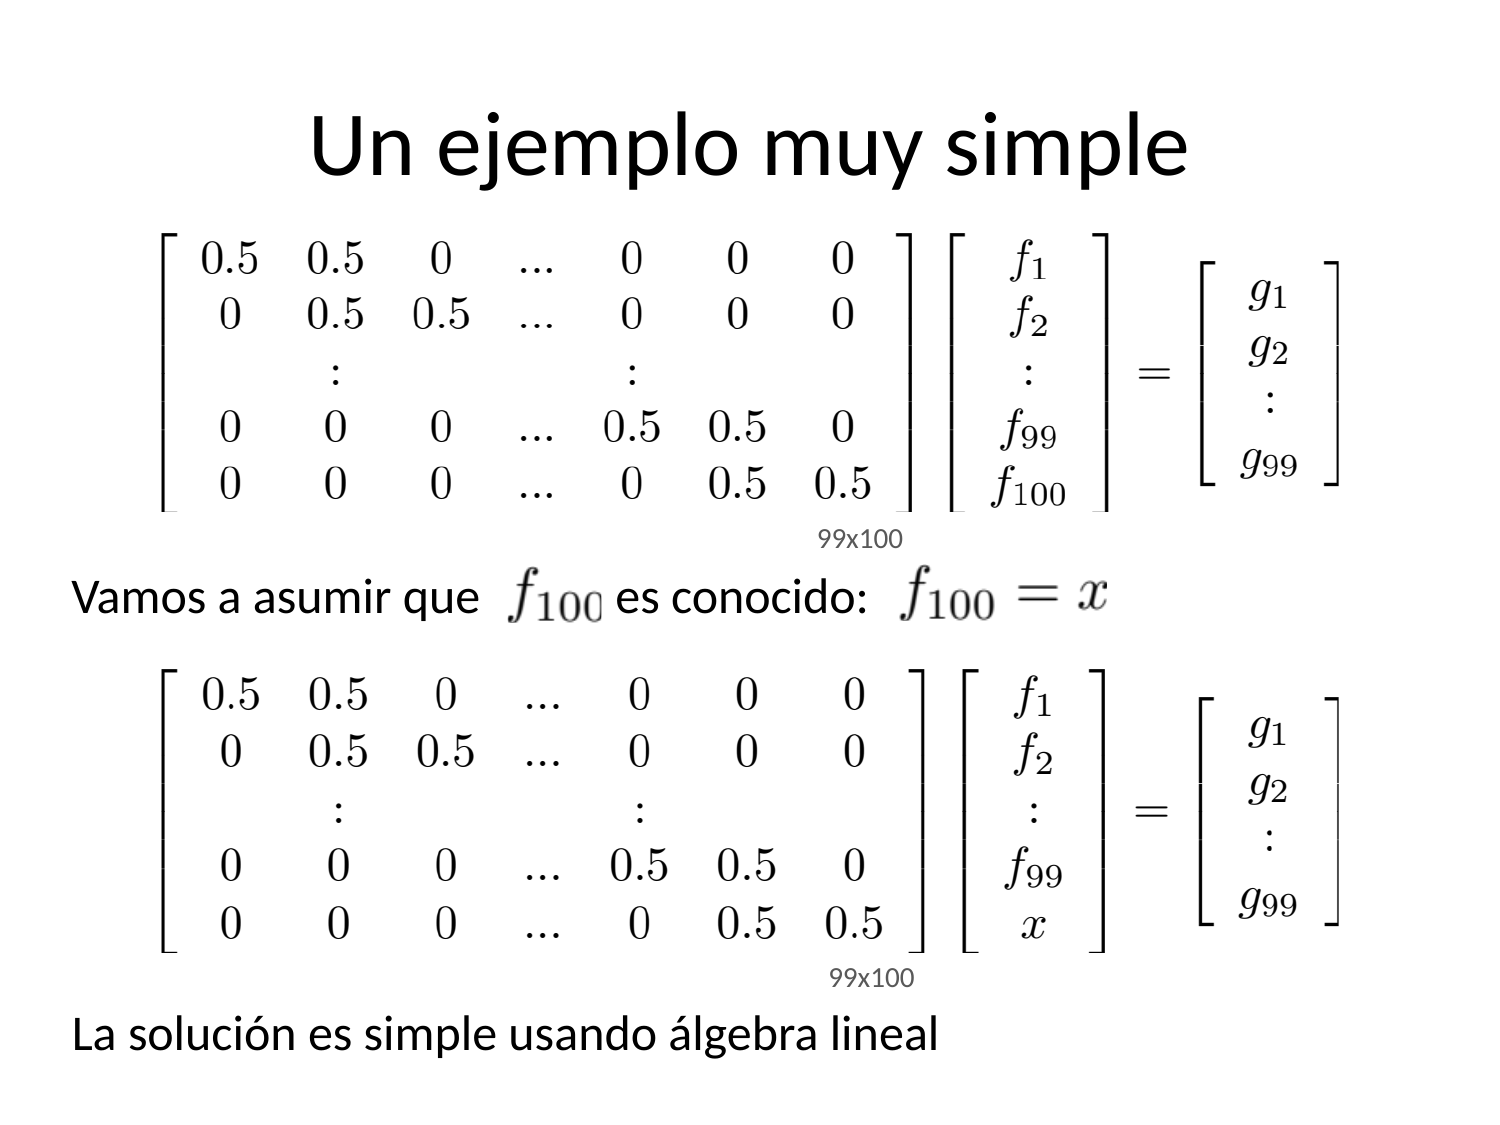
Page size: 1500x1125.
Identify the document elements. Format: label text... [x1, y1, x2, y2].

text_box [52, 556, 1108, 633]
title Un ejemplo muy simple [75, 45, 1425, 233]
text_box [161, 668, 1339, 1003]
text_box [161, 232, 1339, 563]
text_box La solución es simple usando álgebra lineal [57, 993, 955, 1068]
